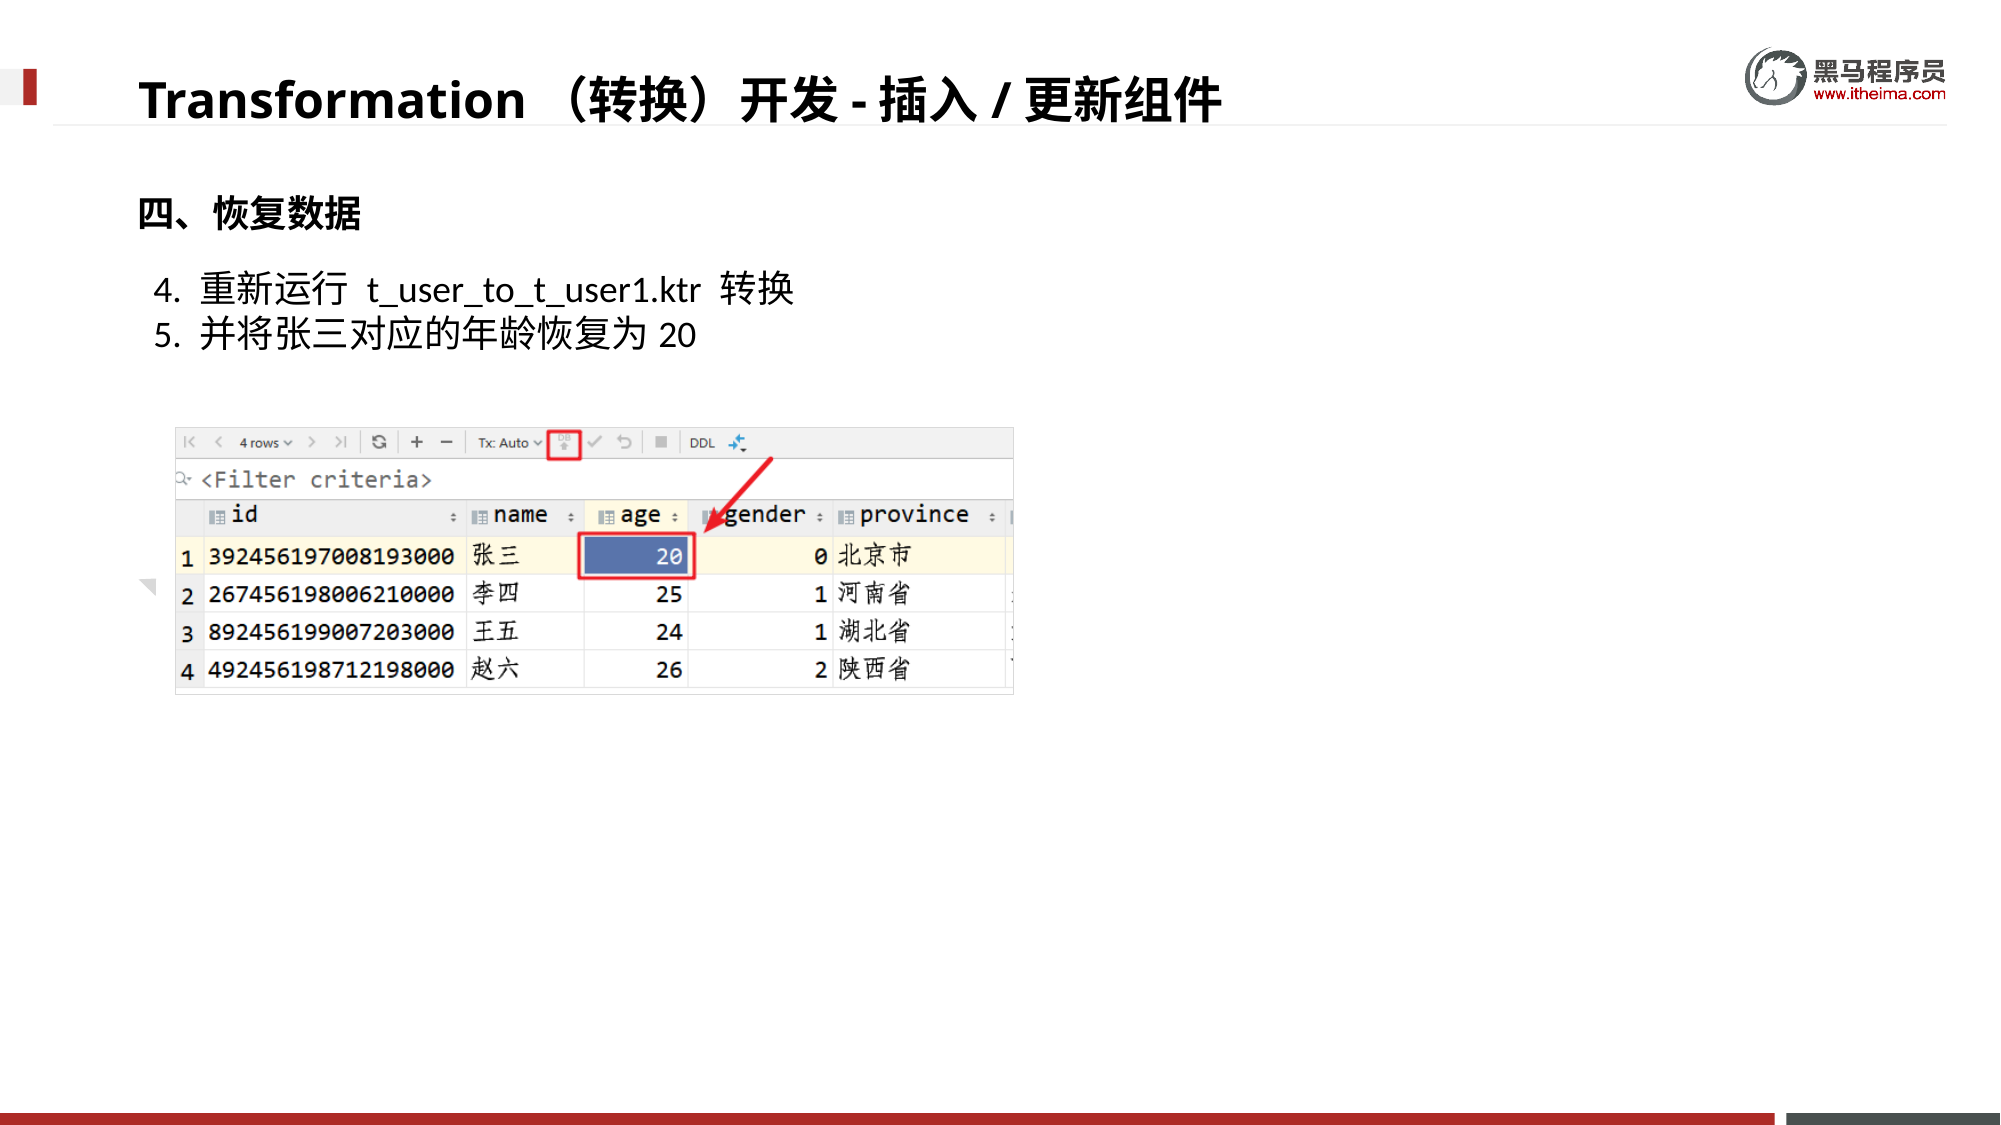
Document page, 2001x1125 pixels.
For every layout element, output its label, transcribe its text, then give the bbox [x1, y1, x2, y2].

picture [174, 427, 1015, 695]
title Transformation（转换）开发-插入/更新组件 [48, 54, 1711, 143]
picture [1744, 46, 1946, 106]
text_box [136, 576, 159, 598]
text_box 4. 重新运行 t_user_to_t_user1.ktr 转换 5. 并将张三对应的年龄恢复为20 [138, 257, 1889, 363]
text_box 四、恢复数据 [0, 182, 1659, 312]
